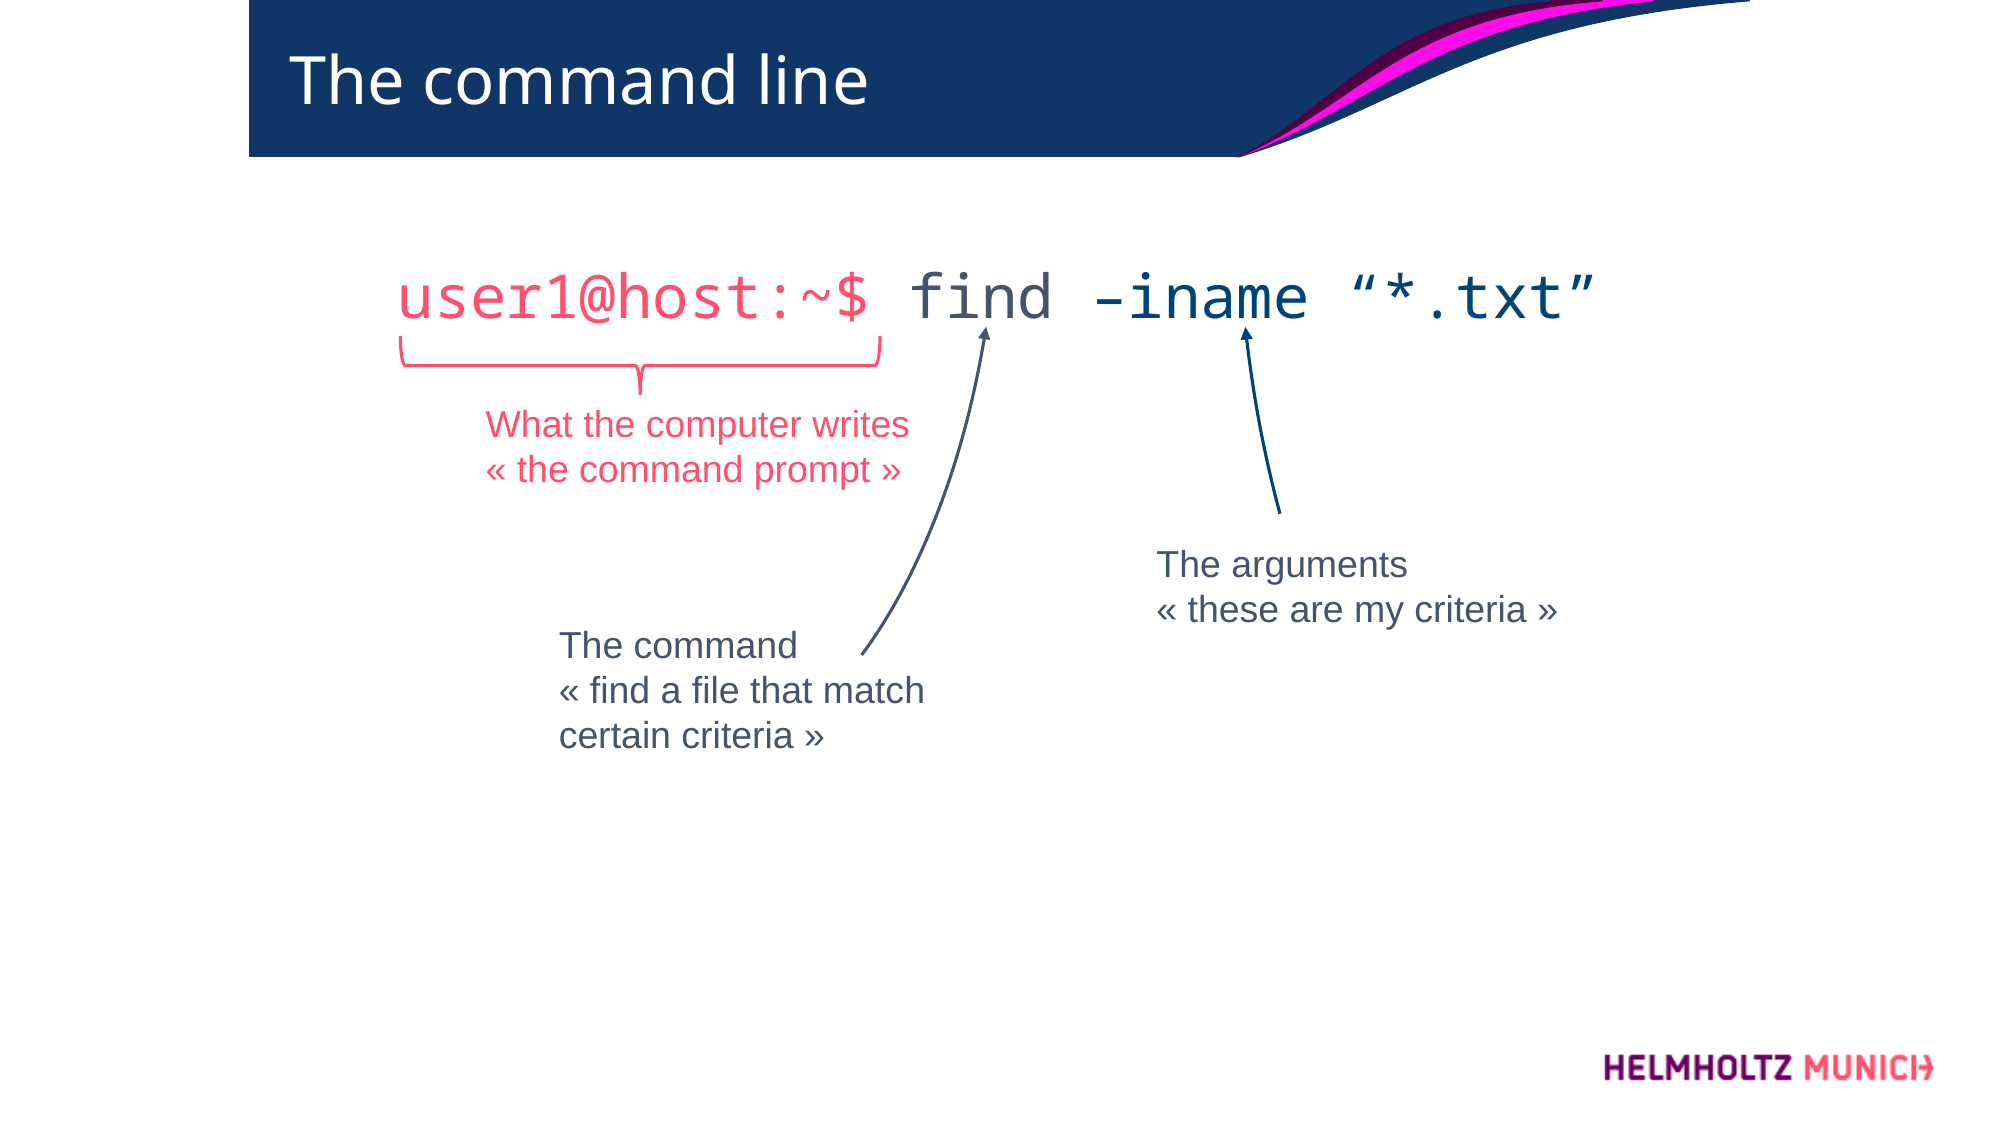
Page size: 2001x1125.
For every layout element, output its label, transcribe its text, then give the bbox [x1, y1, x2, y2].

text_box The arguments « these are my criteria » [1141, 532, 1603, 638]
text_box [398, 335, 791, 392]
picture [1588, 1022, 1943, 1115]
list user1@host:~$ find –iname “*.txt” [324, 249, 1675, 338]
text_box What the computer writes « the command prompt » [470, 392, 823, 498]
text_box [249, 0, 1750, 157]
text_box [774, 293, 991, 613]
text_box [1240, 293, 1549, 515]
text_box The command « find a file that match certain criteria » [543, 613, 1005, 764]
